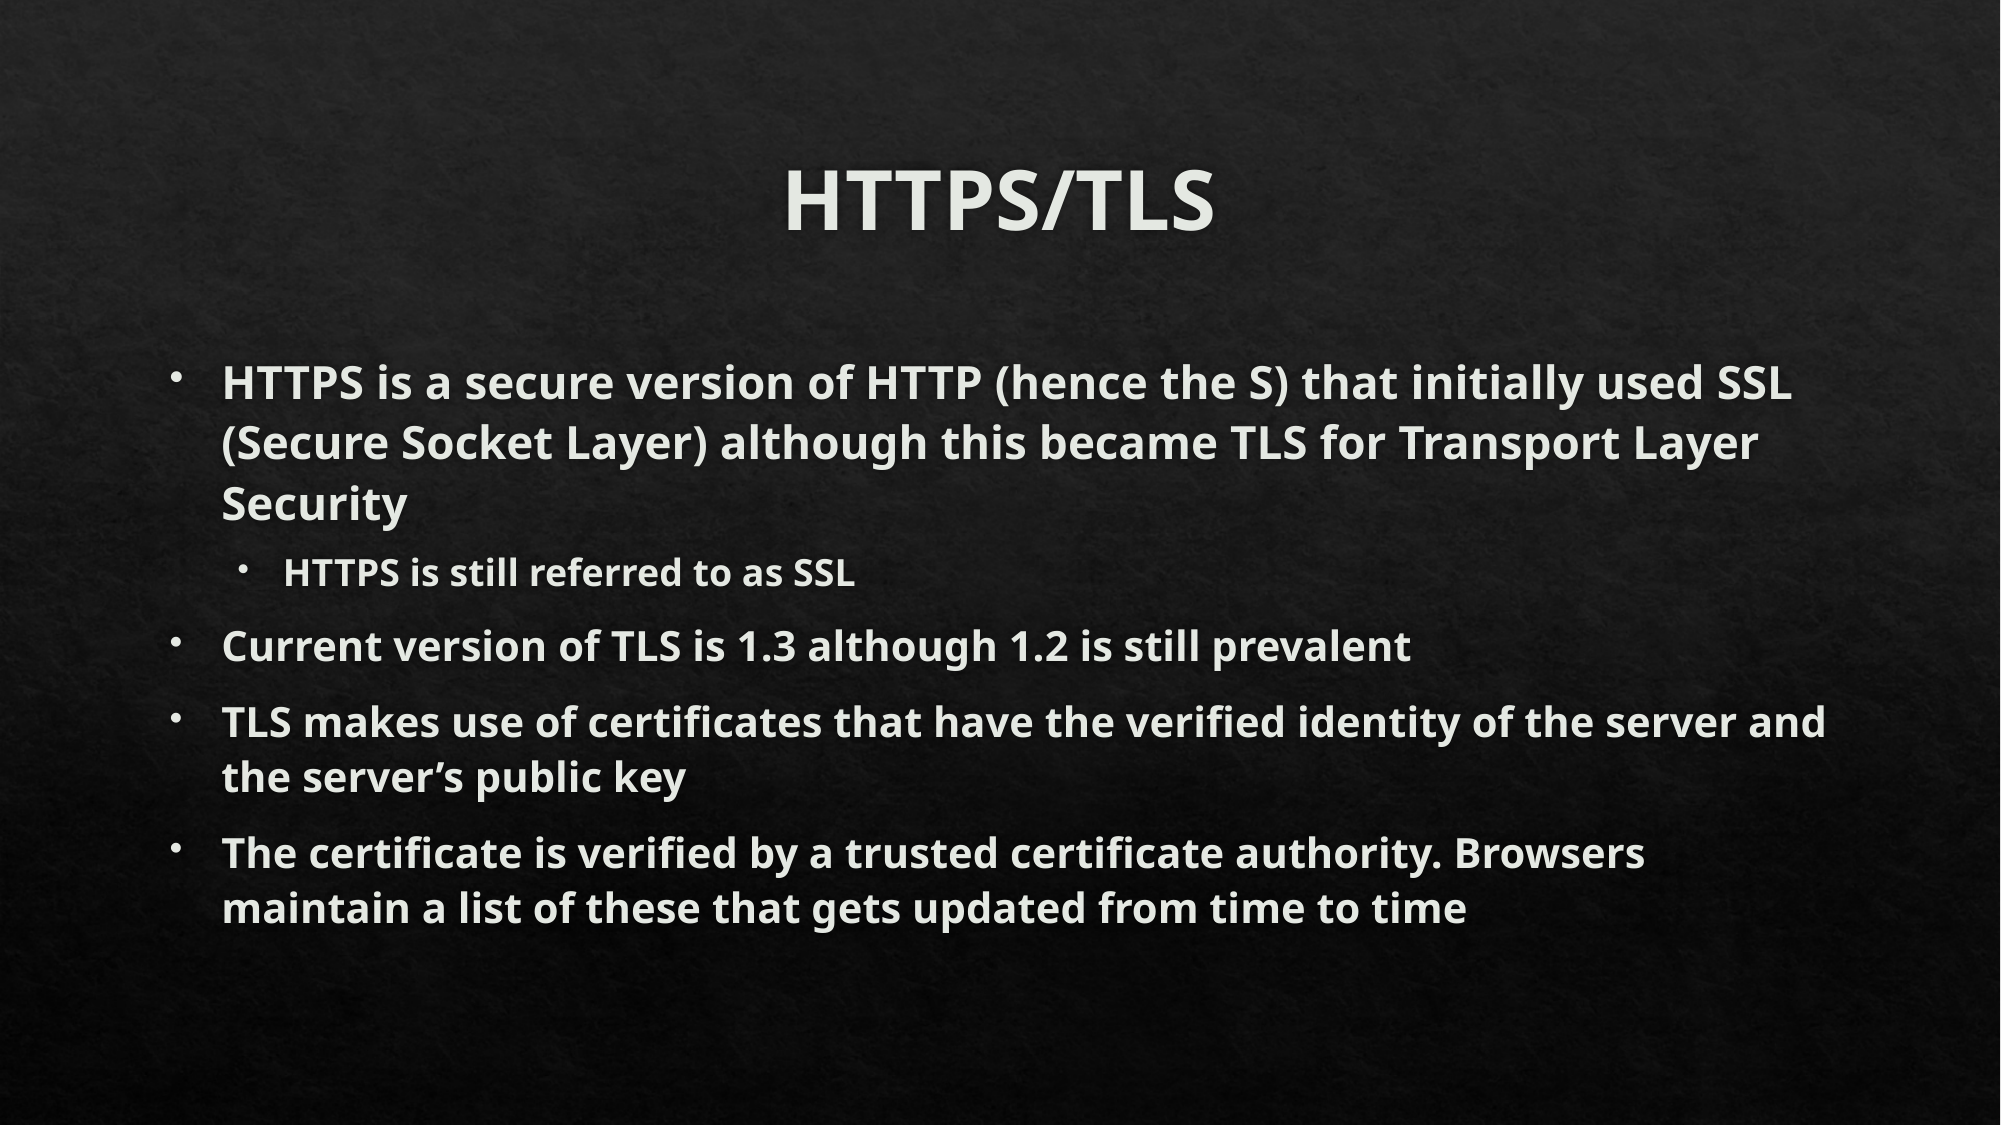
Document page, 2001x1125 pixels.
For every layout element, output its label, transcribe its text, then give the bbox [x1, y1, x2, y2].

title HTTPS/TLS [149, 99, 1849, 307]
list HTTPS is a secure version of HTTP (hence the S) that initially used SSL (Secure Socket Layer) although this became TLS for Transport Layer Security HTTPS is still referred to as SSL Current version of TLS is 1.3 although 1.2 is still prevalent TLS makes use of certificates that have the verified identity of the server and the server’s public key The certificate is verified by a trusted certificate authority. Browsers maintain a list of these that gets updated from time to time [149, 340, 1849, 1025]
